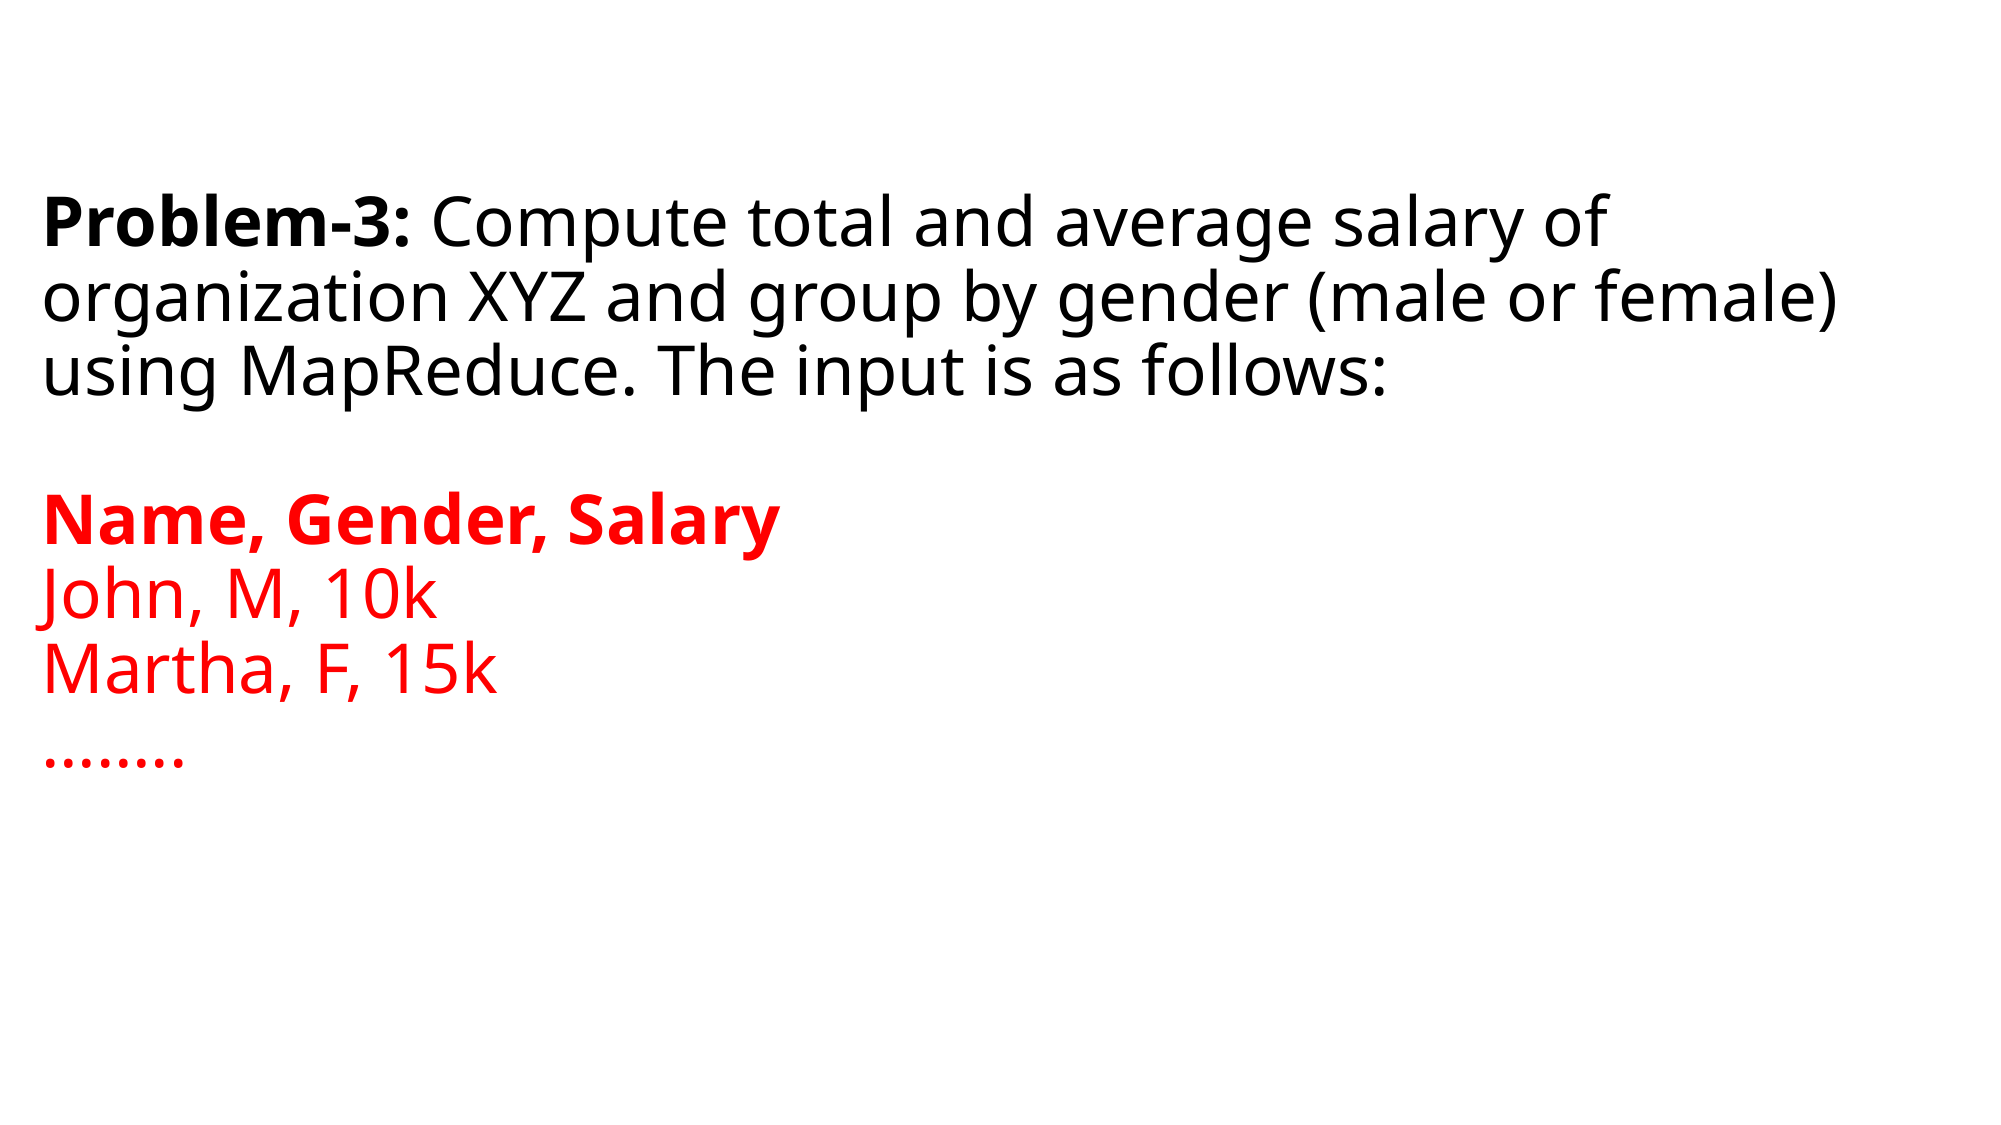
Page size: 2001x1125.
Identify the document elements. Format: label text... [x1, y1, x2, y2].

title Problem-3: Compute total and average salary of organization XYZ and group by gender (male or female) using MapReduce. The input is as follows: Name, Gender, Salary John, M, 10k Martha, F, 15k …….. [26, 179, 2000, 874]
